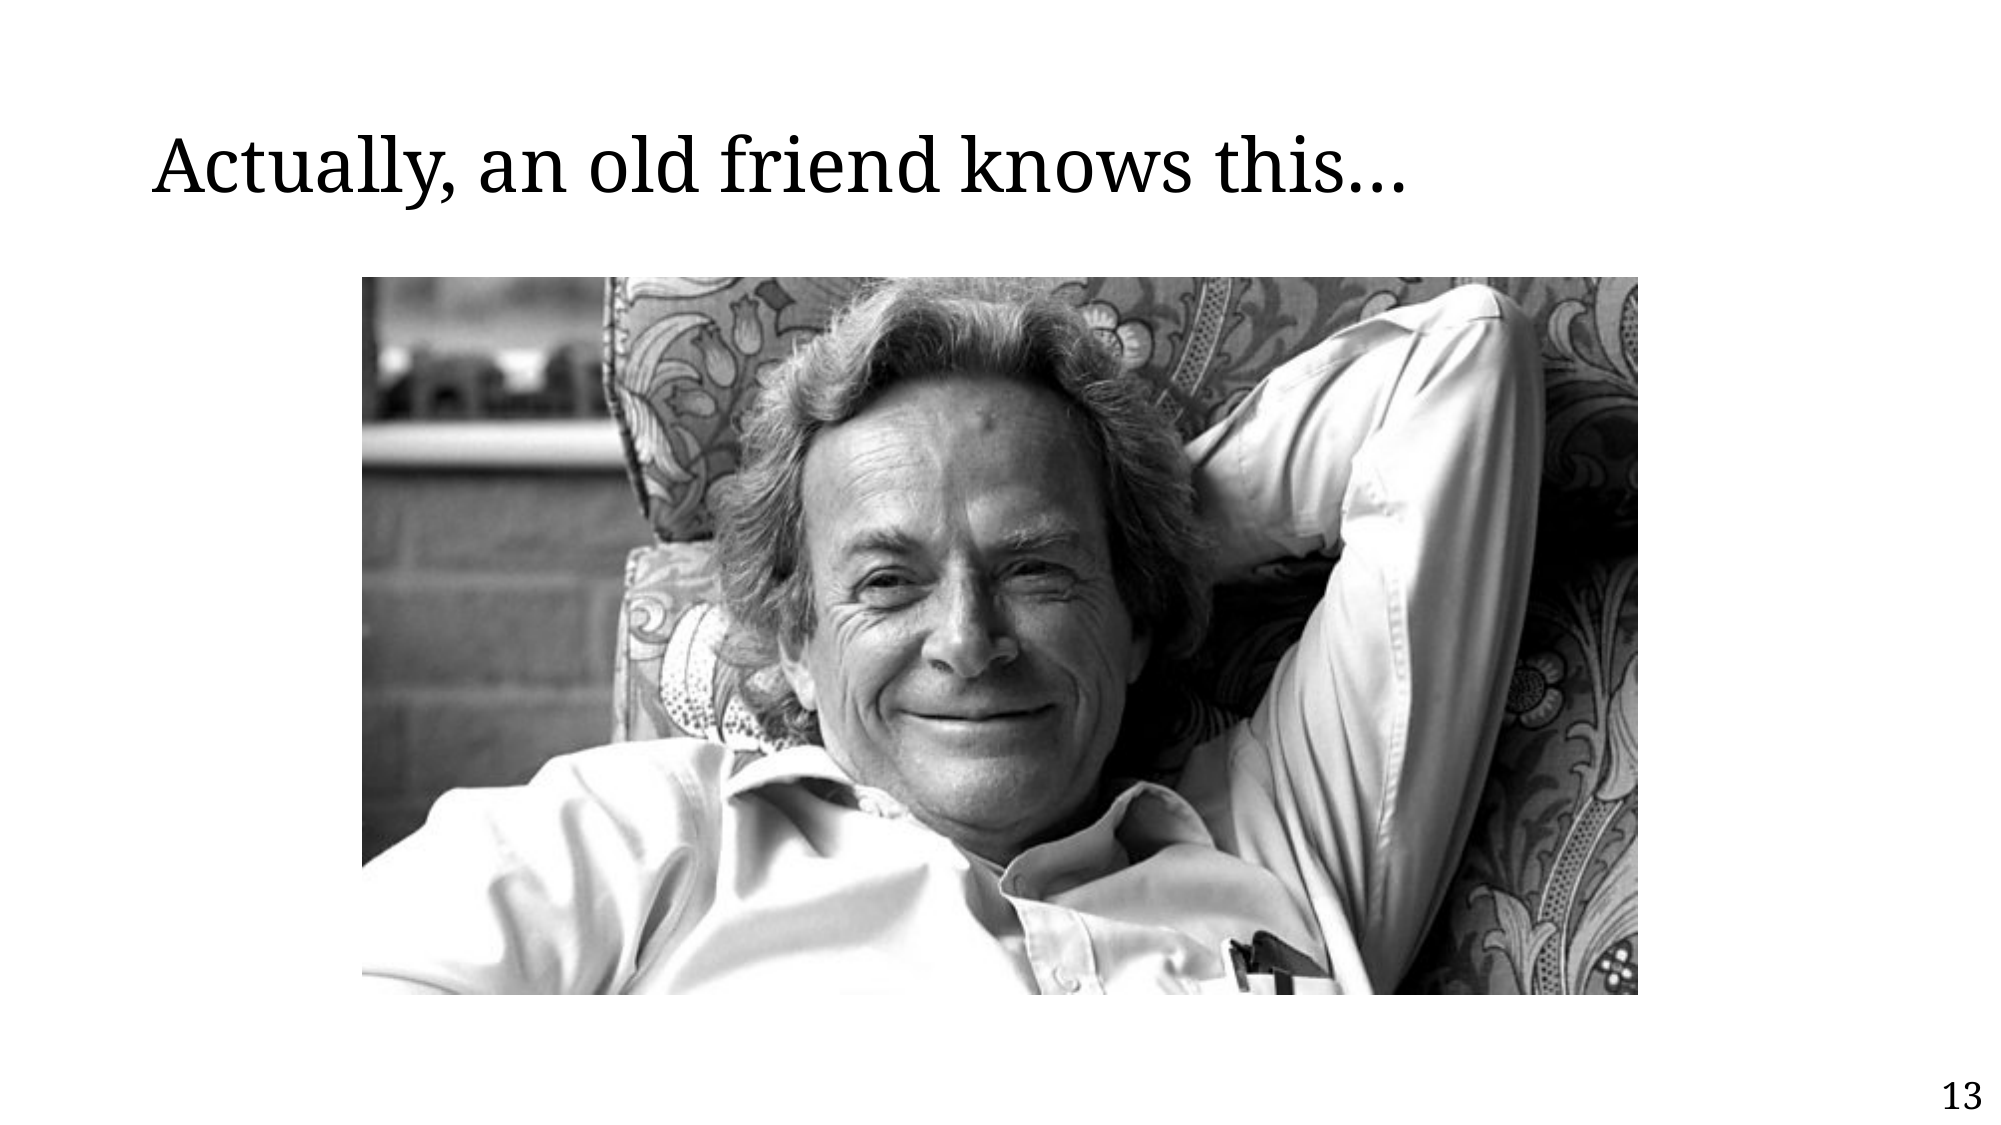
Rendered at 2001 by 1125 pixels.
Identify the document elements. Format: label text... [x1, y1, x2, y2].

text_box 13 [1926, 1064, 1998, 1125]
picture [362, 277, 1638, 995]
title Actually, an old friend knows this… [137, 59, 1863, 278]
